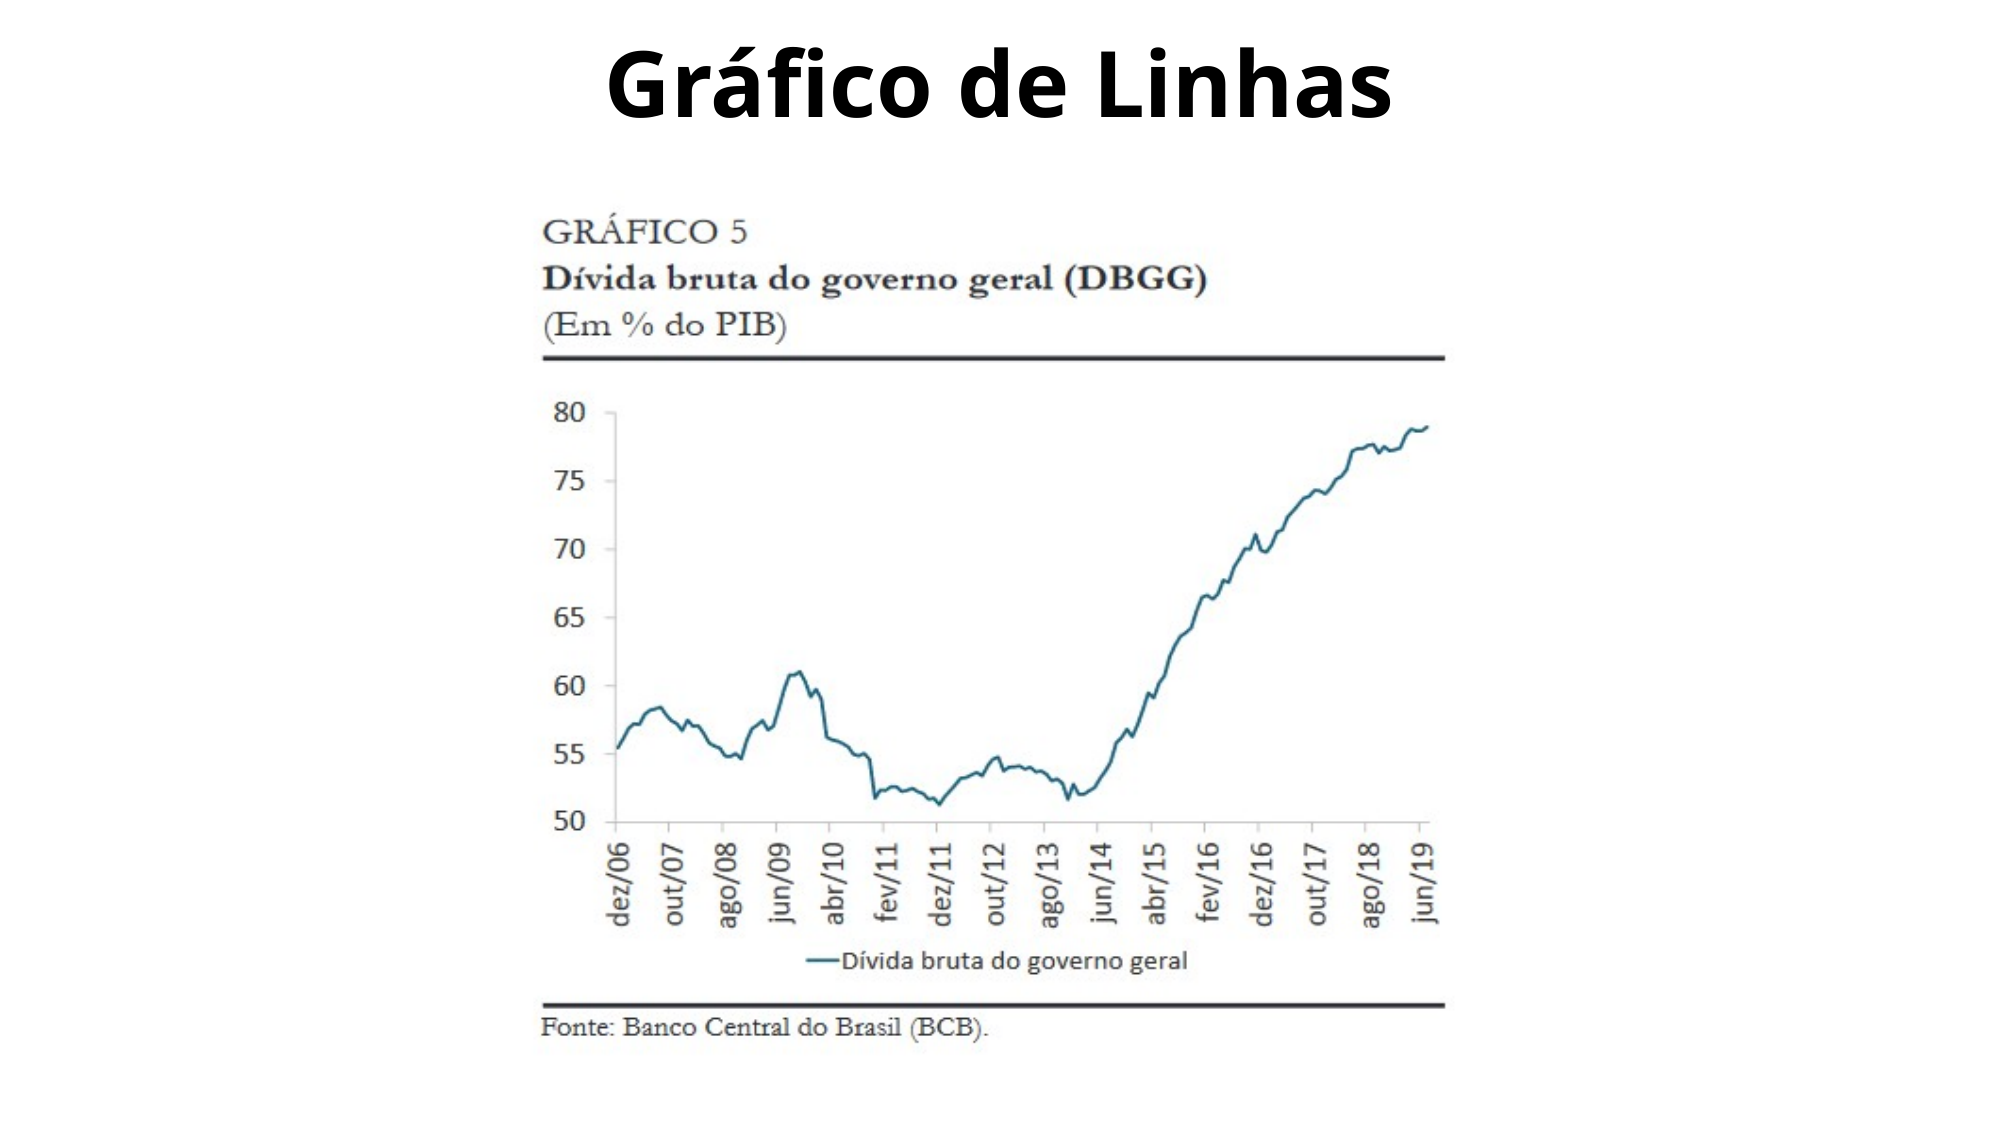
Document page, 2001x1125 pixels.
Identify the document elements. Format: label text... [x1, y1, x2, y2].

title Gráfico de Linhas [137, 26, 1863, 150]
picture [503, 190, 1487, 1099]
